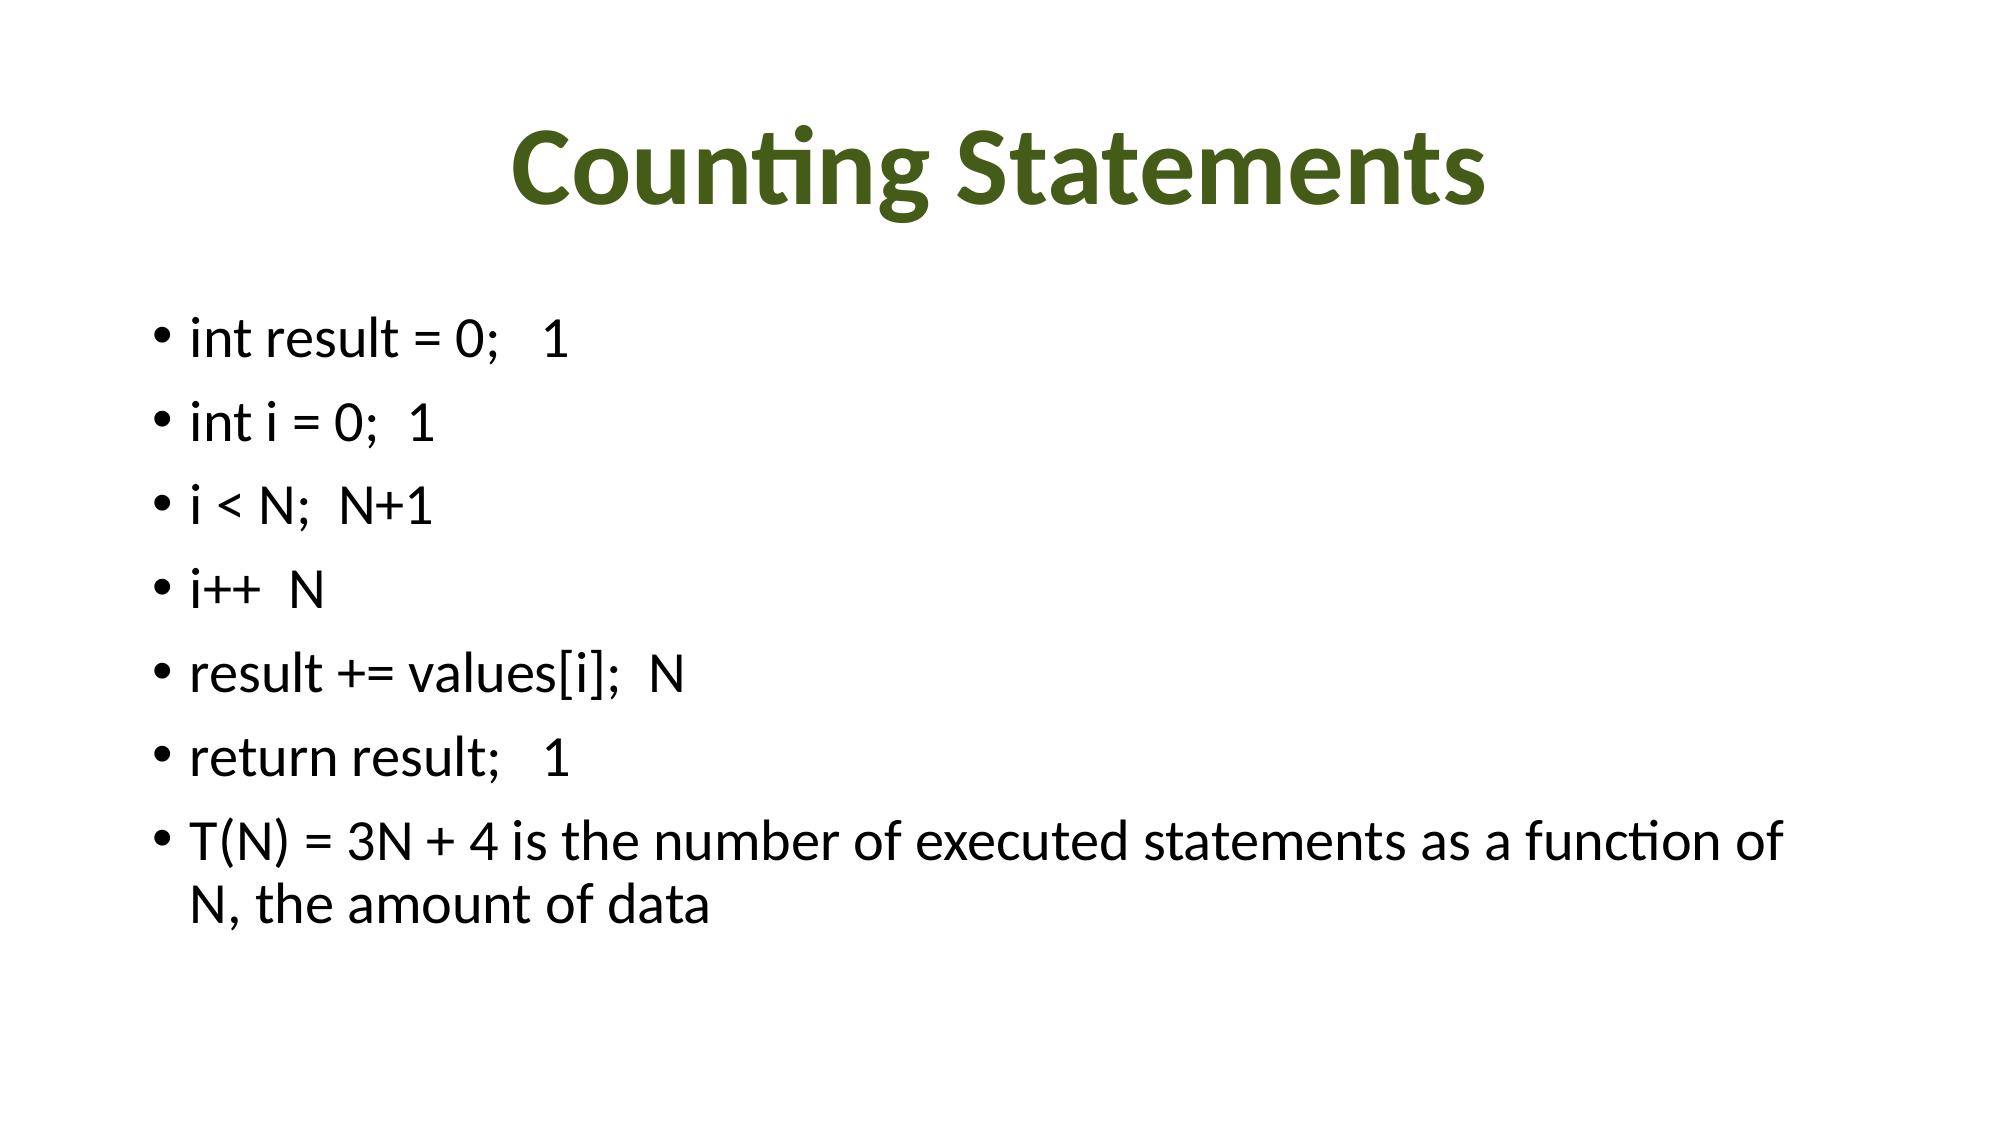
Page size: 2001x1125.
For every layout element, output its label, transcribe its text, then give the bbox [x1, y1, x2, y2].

list int result = 0; 1 int i = 0; 1 i < N; N+1 i++ N result += values[i]; N return result; 1 T(N) = 3N + 4 is the number of executed statements as a function of N, the amount of data [137, 299, 1863, 1014]
title Counting Statements [137, 59, 1863, 278]
